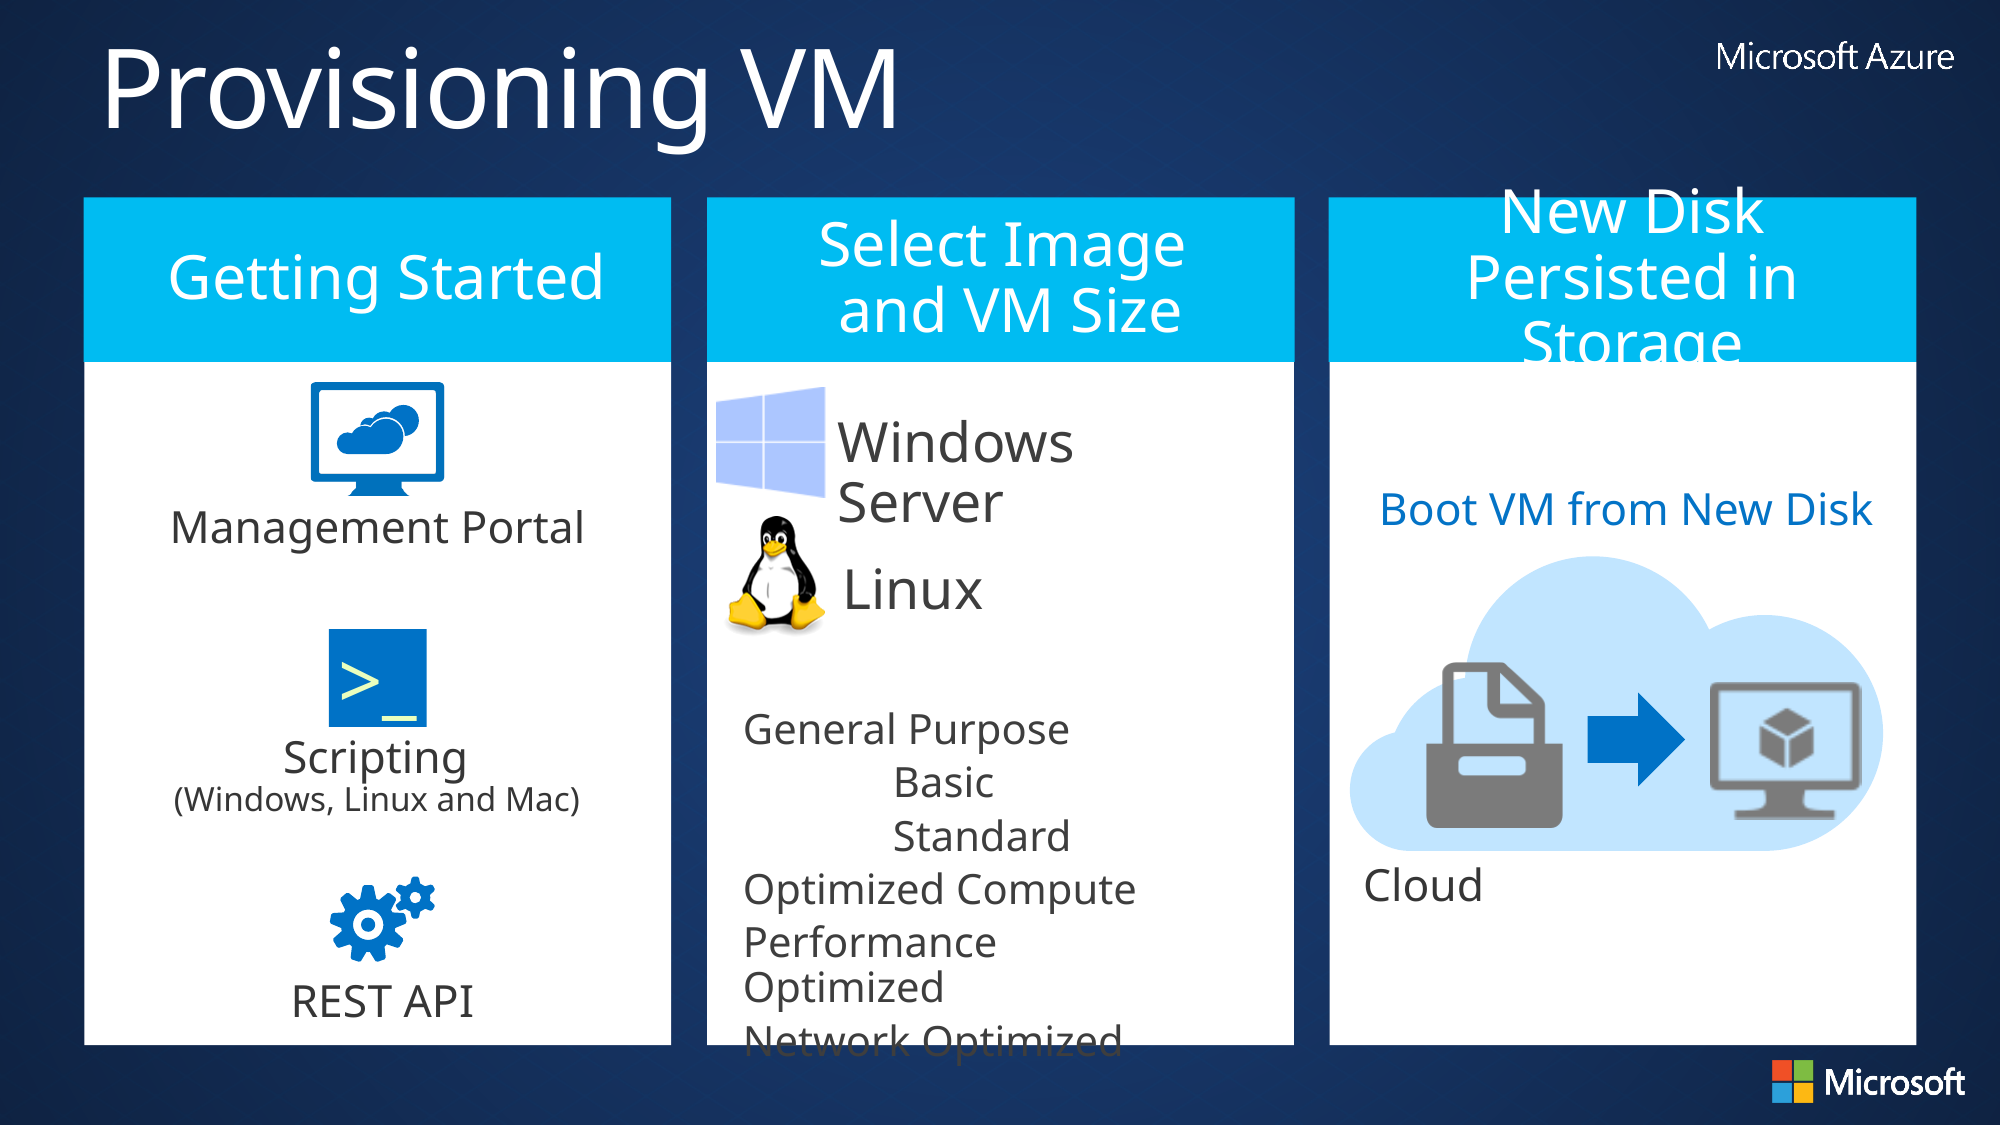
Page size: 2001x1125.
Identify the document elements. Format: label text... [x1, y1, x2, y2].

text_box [1328, 197, 1917, 1046]
text_box General Purpose Basic Standard Optimized Compute Performance Optimized Network Optimized [742, 708, 1202, 1066]
text_box Select Image and VM Size [707, 197, 1295, 361]
picture [0, 0, 2000, 1125]
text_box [83, 197, 672, 1046]
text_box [1349, 478, 1904, 787]
text_box Linux [842, 561, 1256, 622]
title Provisioning VM [83, 26, 1902, 184]
text_box Windows Server [837, 414, 1251, 535]
text_box [706, 361, 1295, 1046]
